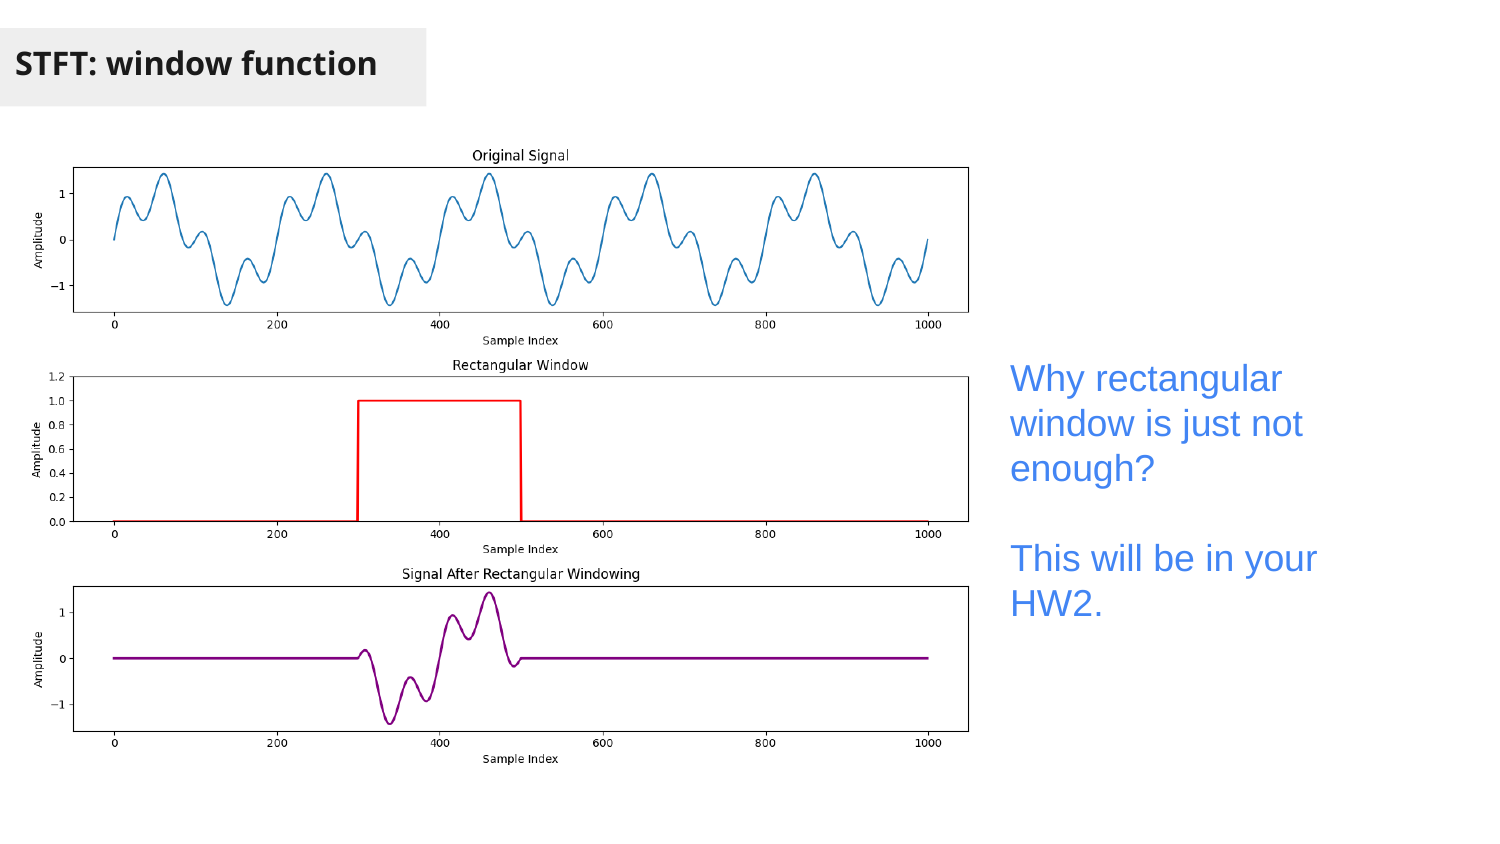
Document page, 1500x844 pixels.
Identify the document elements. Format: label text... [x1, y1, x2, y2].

text_box Why rectangular window is just not enough? This will be in your HW2. [995, 339, 1402, 634]
text_box STFT: window function [0, 28, 427, 107]
picture [24, 141, 975, 774]
